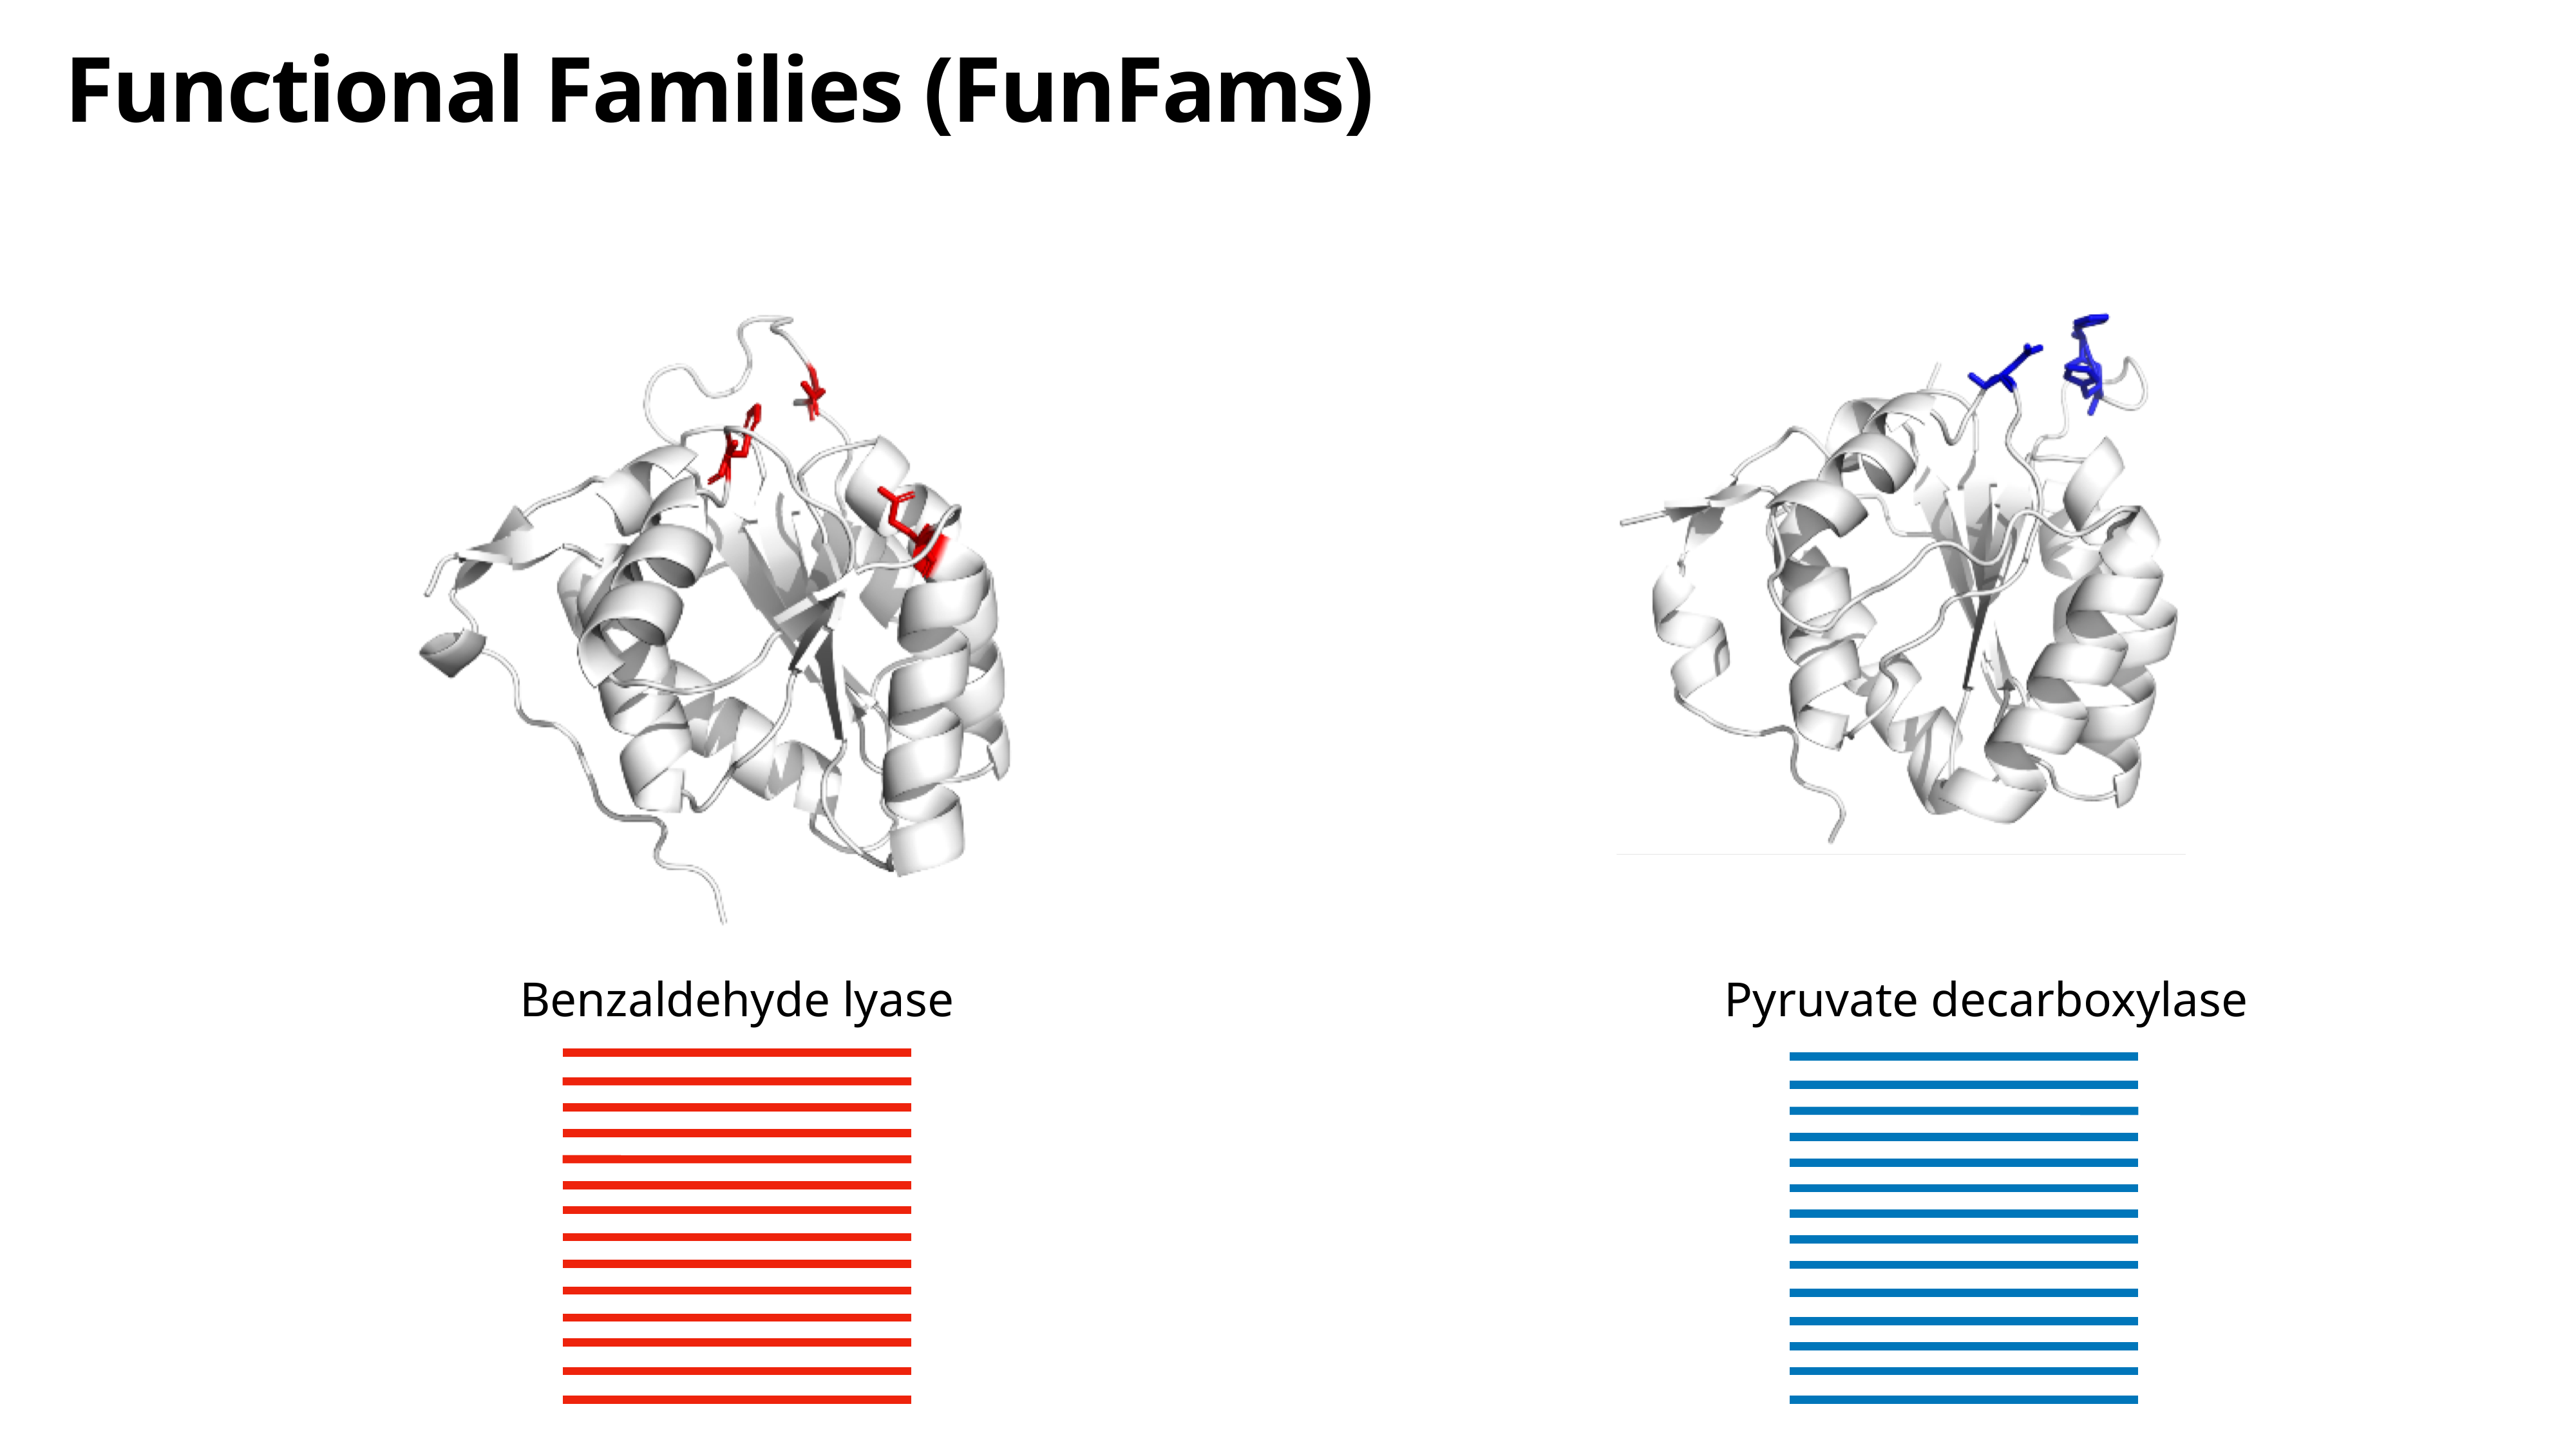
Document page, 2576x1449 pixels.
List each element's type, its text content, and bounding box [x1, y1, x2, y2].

text_box Pyruvate decarboxylase [1719, 964, 2254, 1032]
title Functional Families (FunFams) [59, 47, 2382, 200]
text_box Benzaldehyde lyase [514, 964, 960, 1032]
picture [414, 308, 2186, 933]
